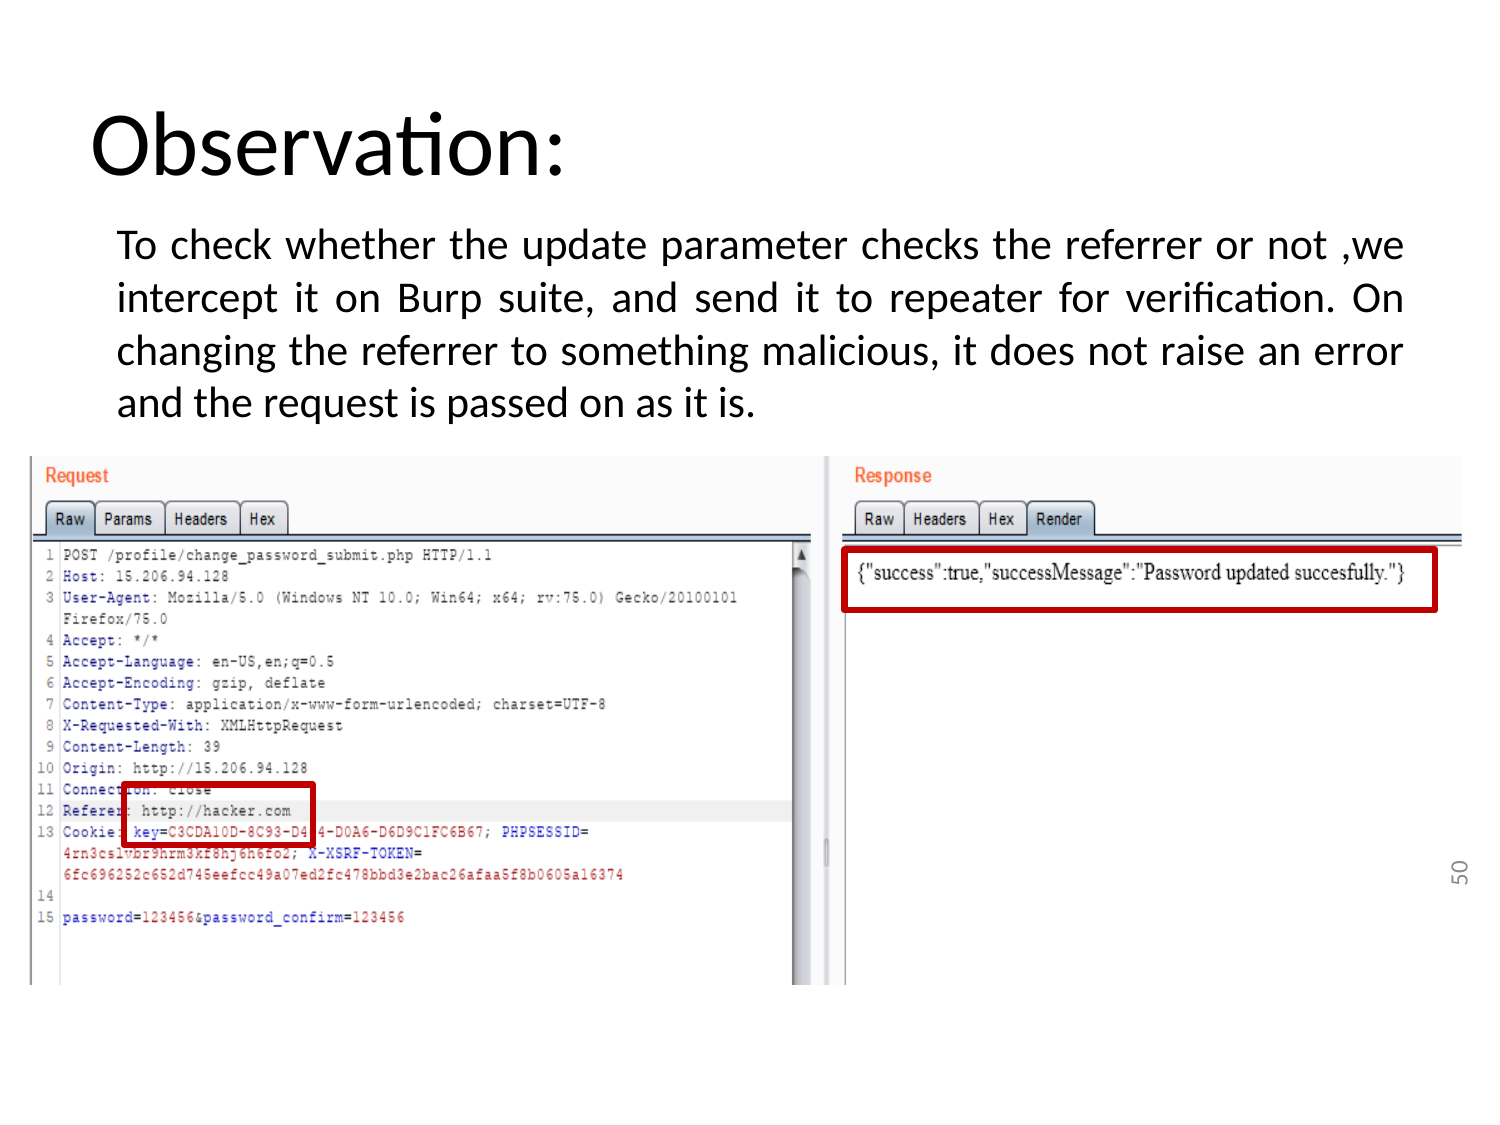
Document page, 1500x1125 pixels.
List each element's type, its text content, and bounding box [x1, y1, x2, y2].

title Observation: [75, 45, 1425, 233]
slide_number 50 [1429, 846, 1486, 1062]
list To check whether the update parameter checks the referrer or not ,we intercept it on Burp suite, and send it to repeater for verification. On changing the referrer to something malicious, it does not raise an error and the request is passed on as it is. [101, 208, 1422, 438]
picture [29, 455, 1462, 985]
